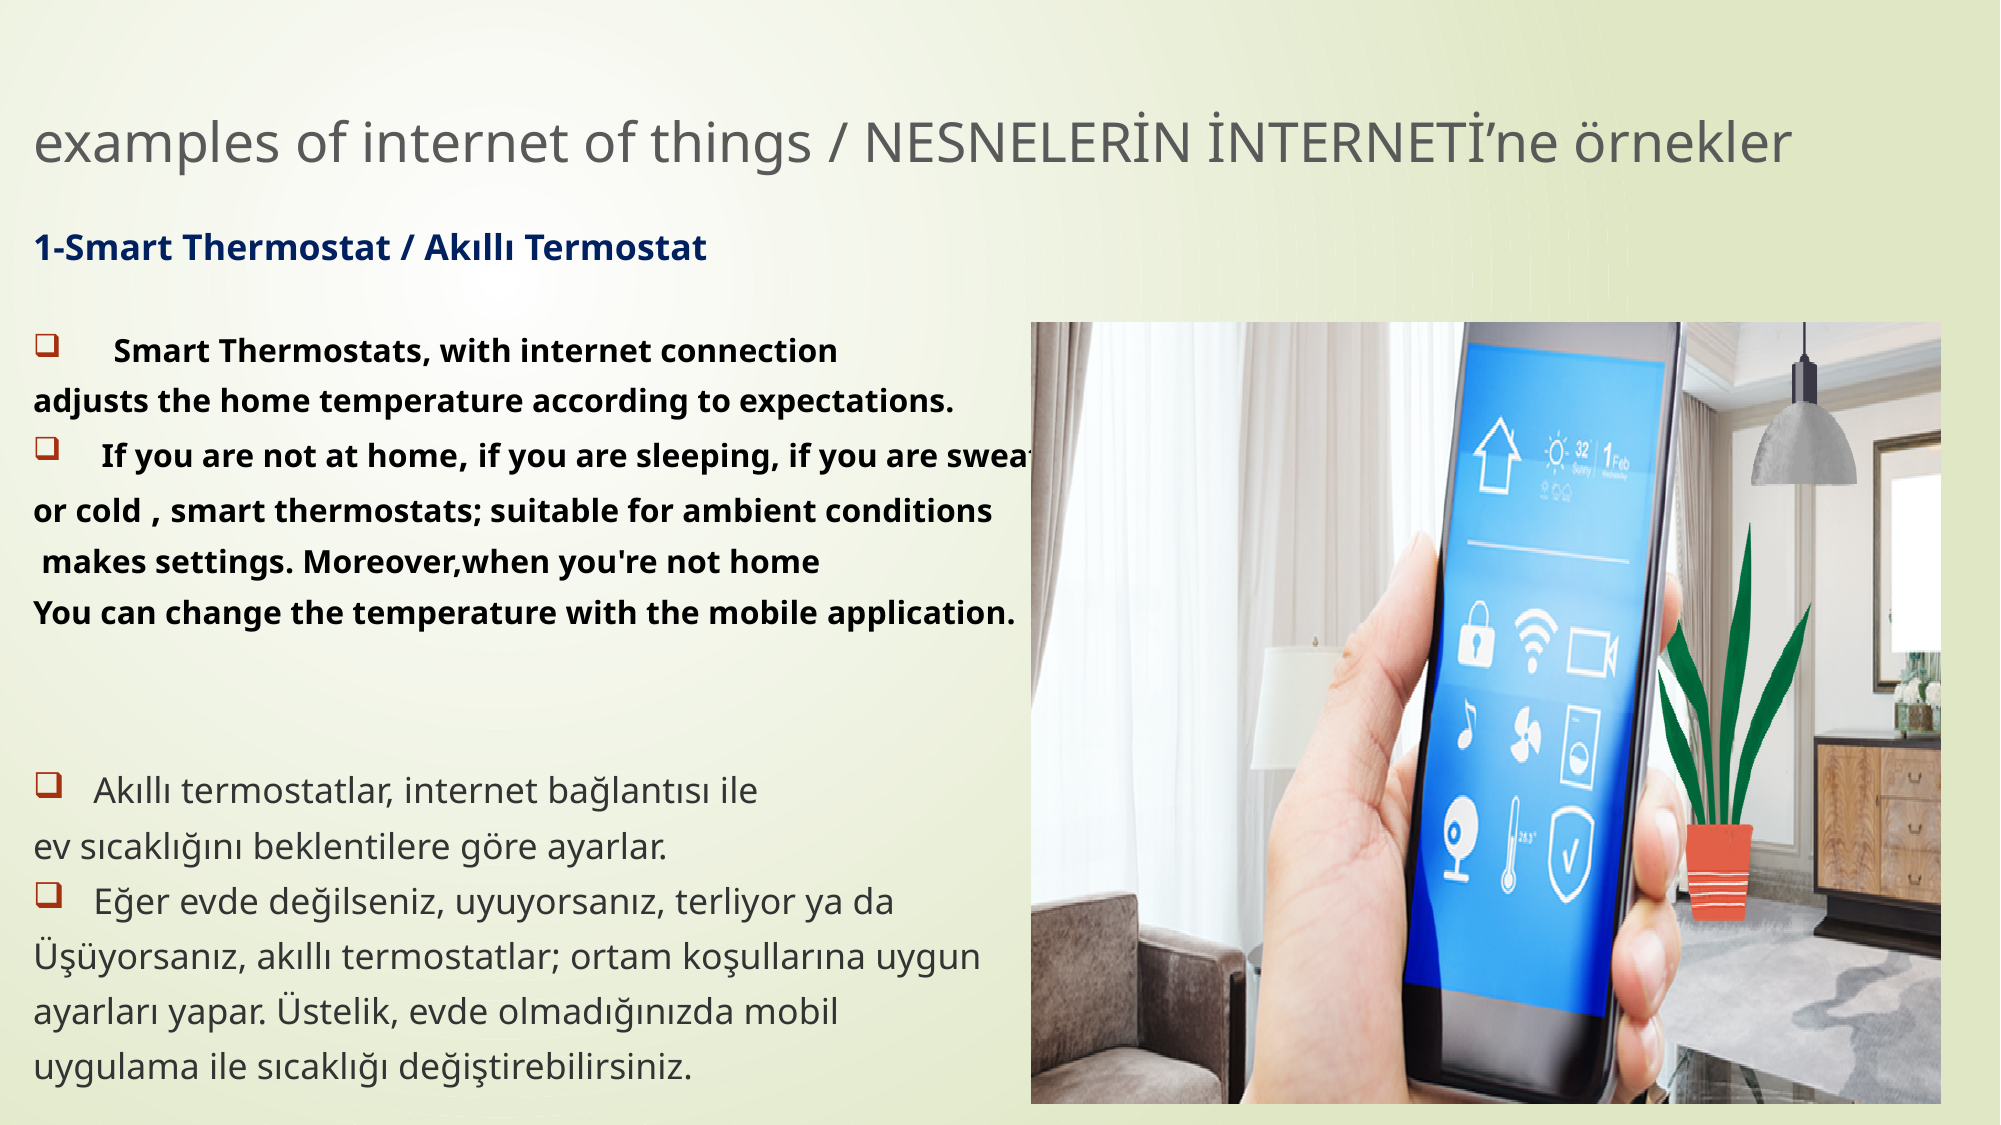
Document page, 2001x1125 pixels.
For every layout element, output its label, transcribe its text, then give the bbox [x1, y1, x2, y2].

subtitle examples of internet of things / NESNELERİN İNTERNETİ’ne örnekler 1-Smart Thermostat / Akıllı Termostat Smart Thermostats, with internet connection adjusts the home temperature according to expectations. If you are not at home, if you are sleeping, if you are sweating or cold , smart thermostats; suitable for ambient conditions makes settings. Moreover,when you're not home You can change the temperature with the mobile application. Akıllı termostatlar, internet bağlantısı ile ev sıcaklığını beklentilere göre ayarlar. Eğer evde değilseniz, uyuyorsanız, terliyor ya da Üşüyorsanız, akıllı termostatlar; ortam koşullarına uygun ayarları yapar. Üstelik, evde olmadığınızda mobil uygulama ile sıcaklığı değiştirebilirsiniz. [18, 21, 1982, 1104]
picture [1031, 322, 1941, 1105]
